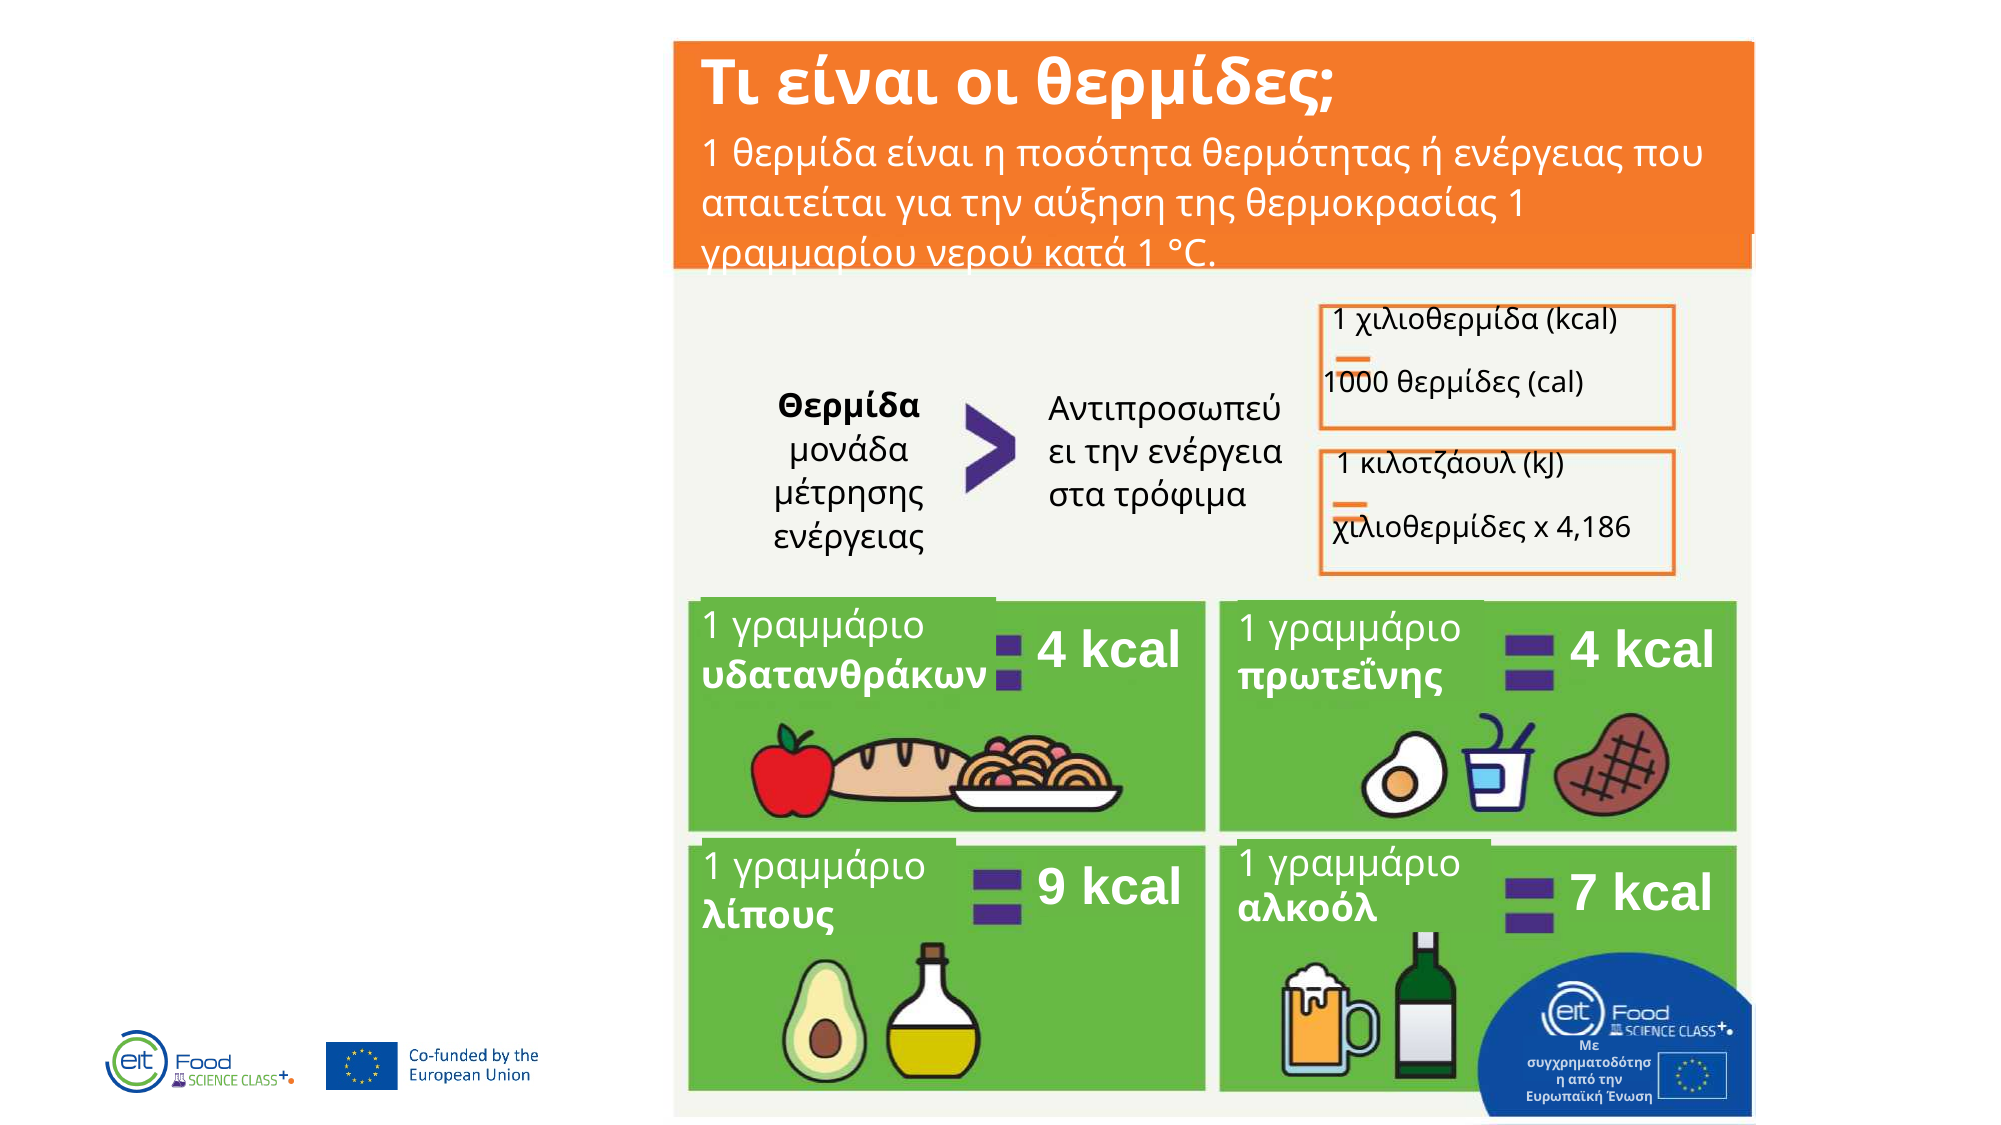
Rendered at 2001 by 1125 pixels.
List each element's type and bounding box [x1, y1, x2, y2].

picture [105, 1030, 294, 1093]
picture [326, 1042, 538, 1090]
picture [662, 37, 1757, 1125]
